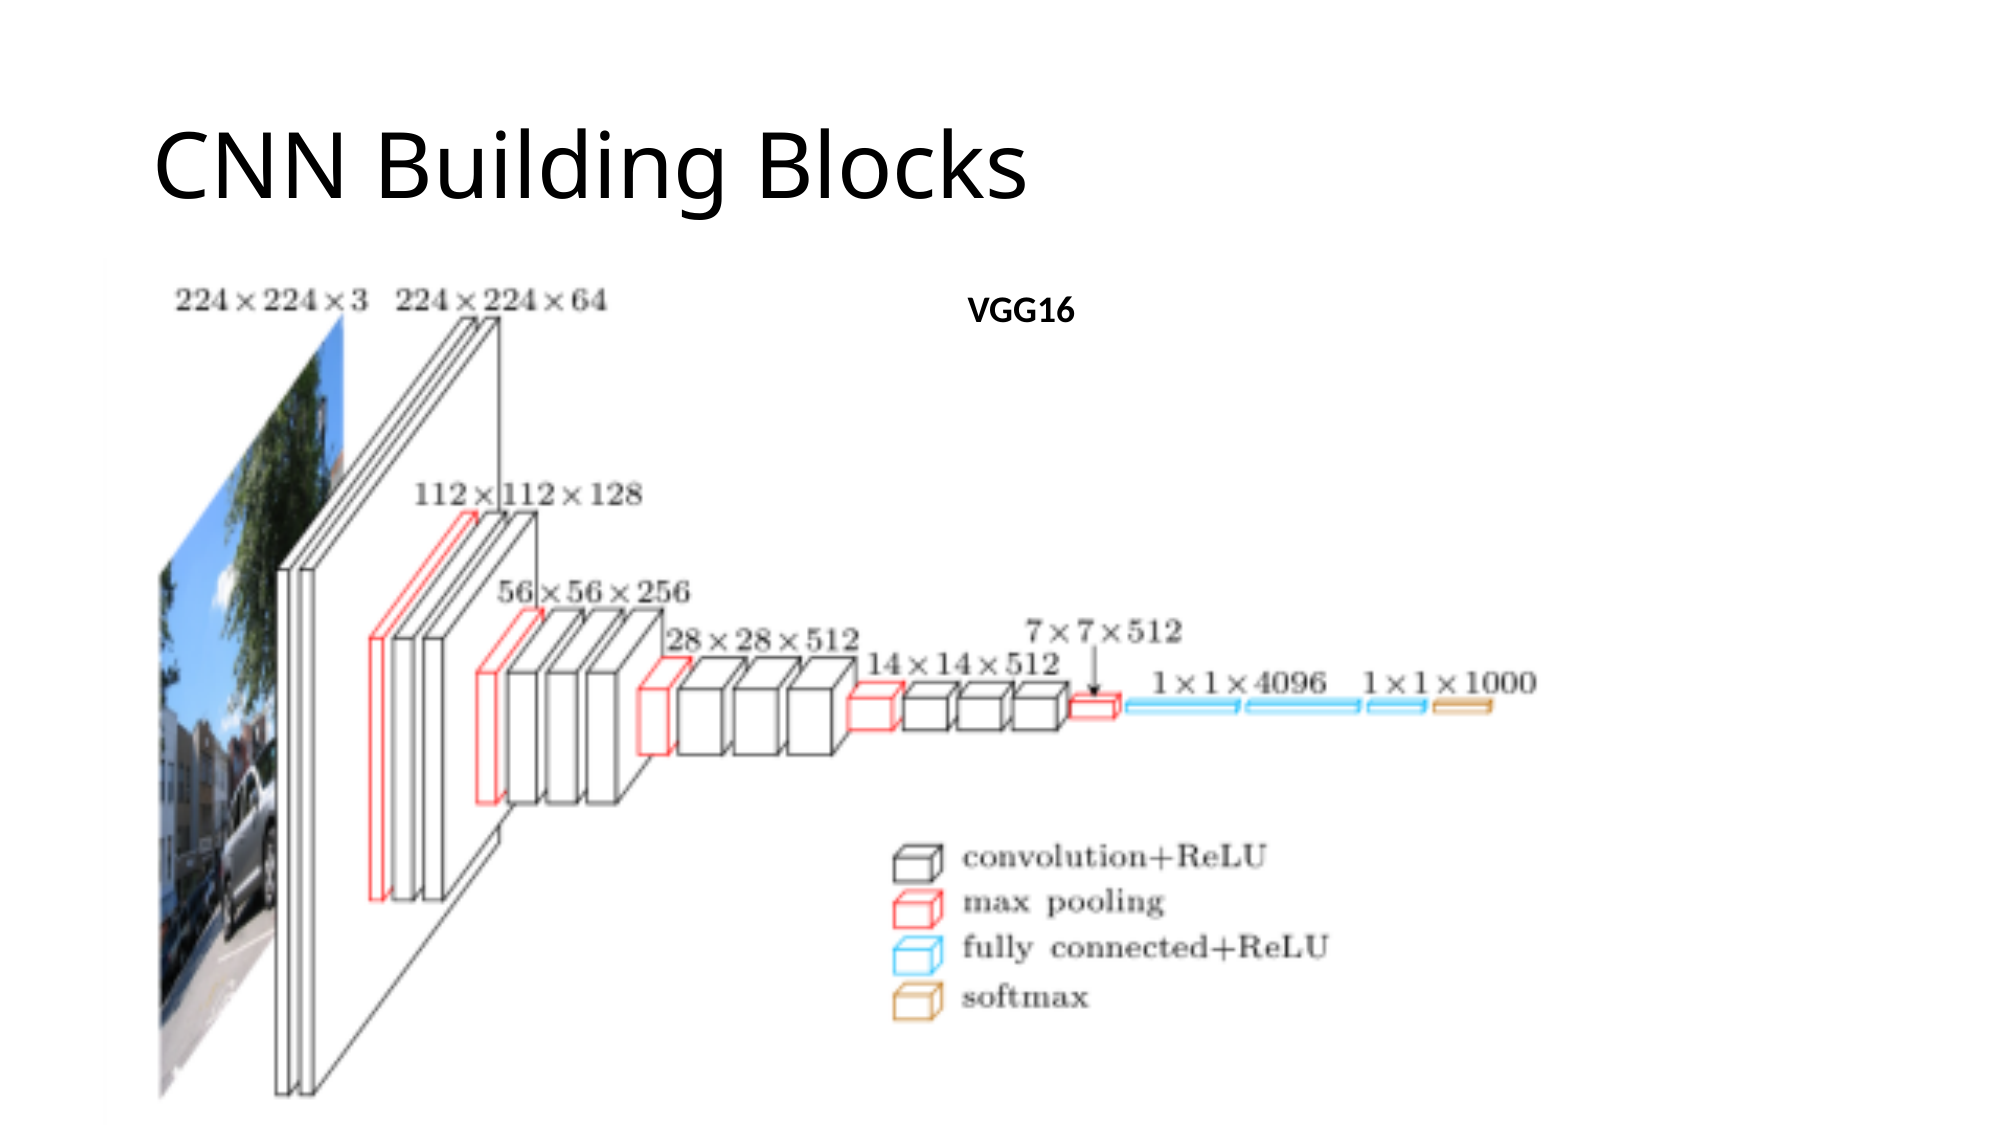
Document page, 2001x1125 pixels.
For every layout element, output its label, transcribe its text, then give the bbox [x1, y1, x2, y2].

picture [103, 258, 1578, 1125]
title CNN Building Blocks [137, 59, 1863, 278]
